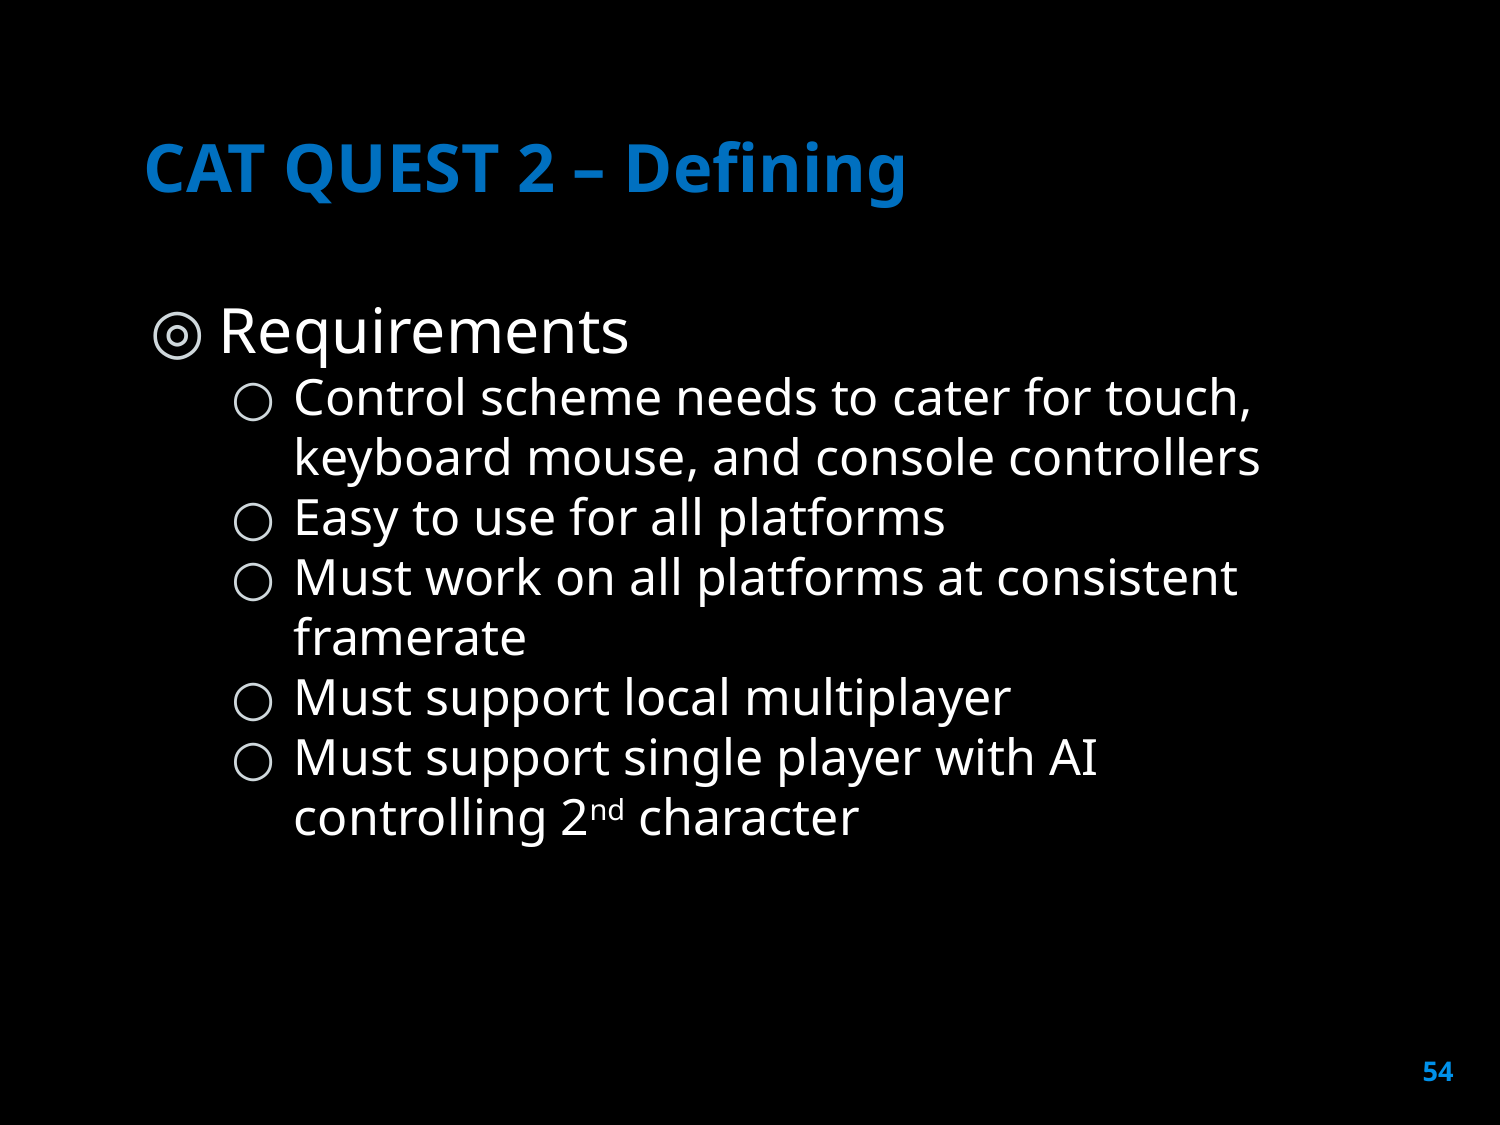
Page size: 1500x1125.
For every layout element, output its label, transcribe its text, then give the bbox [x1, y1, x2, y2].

title CAT QUEST 2 – Defining [128, 67, 1372, 222]
slide_number 54 [1378, 1038, 1469, 1125]
list Requirements Control scheme needs to cater for touch, keyboard mouse, and console controllers Easy to use for all platforms Must work on all platforms at consistent framerate Must support local multiplayer Must support single player with AI controlling 2nd character [128, 275, 1372, 1058]
